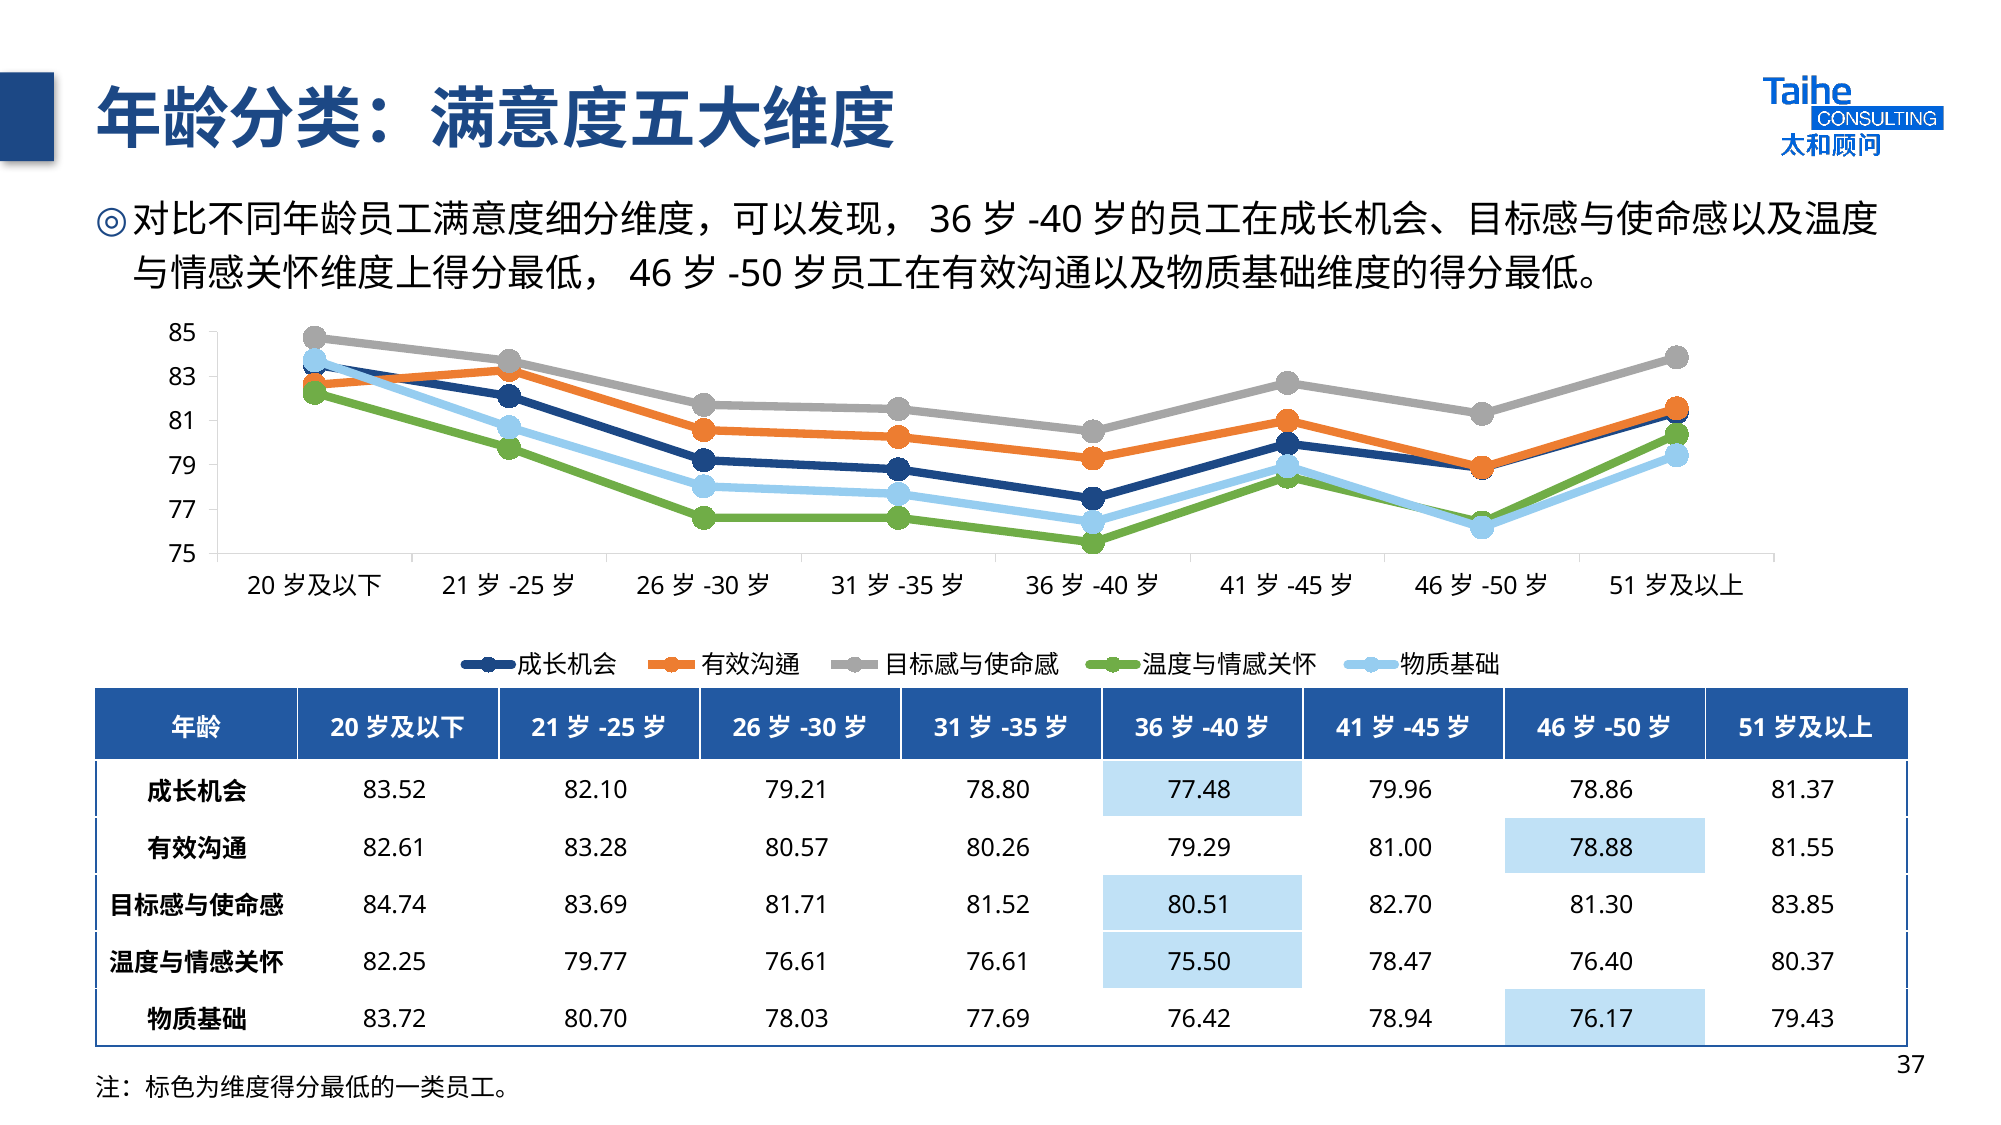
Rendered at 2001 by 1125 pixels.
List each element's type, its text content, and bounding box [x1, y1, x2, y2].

table_cell 76.61 [701, 932, 900, 988]
table_cell 82.10 [500, 761, 699, 816]
table_cell 84.74 [298, 875, 498, 930]
table_cell 79.29 [1103, 818, 1302, 873]
picture [1739, 52, 1967, 180]
table_header 21岁-25岁 [500, 690, 699, 759]
table_cell 81.00 [1304, 818, 1503, 873]
table_cell 83.69 [500, 875, 699, 930]
table_cell 81.55 [1706, 818, 1906, 873]
table_cell 81.71 [701, 875, 900, 930]
title 年龄分类：满意度五大维度 [80, 80, 1157, 162]
table_cell 80.51 [1103, 875, 1302, 930]
table_cell 78.47 [1304, 932, 1503, 988]
table_cell 79.96 [1304, 761, 1503, 816]
table_cell 78.80 [902, 761, 1101, 816]
table_cell 76.42 [1103, 989, 1302, 1045]
table_header 20岁及以下 [298, 690, 498, 759]
table_cell 75.50 [1103, 932, 1302, 988]
table_cell 82.61 [298, 818, 498, 873]
table_header 36岁-40岁 [1103, 690, 1302, 759]
table_cell 成长机会 [97, 761, 297, 816]
table_cell 80.37 [1706, 932, 1906, 988]
table_cell 76.40 [1505, 932, 1705, 988]
table_header 46岁-50岁 [1505, 690, 1705, 759]
table_cell 76.17 [1505, 989, 1705, 1045]
table_cell 78.86 [1505, 761, 1705, 816]
table_cell 76.61 [902, 932, 1101, 988]
table_cell 83.52 [298, 761, 498, 816]
table_header 31岁-35岁 [902, 690, 1101, 759]
slide_number 37 [1862, 1041, 1960, 1102]
table_cell 83.72 [298, 989, 498, 1045]
table_header 年龄 [97, 690, 297, 759]
table_cell 82.25 [298, 932, 498, 988]
table_cell 目标感与使命感 [97, 875, 297, 930]
table_cell 83.85 [1706, 875, 1906, 930]
table_cell 80.70 [500, 989, 699, 1045]
text_box 注：标色为维度得分最低的一类员工。 [80, 1063, 1726, 1109]
table_cell 80.26 [902, 818, 1101, 873]
table_cell 78.03 [701, 989, 900, 1045]
list 对比不同年龄员工满意度细分维度，可以发现，36岁-40岁的员工在成长机会、目标感与使命感以及温度与情感关怀维度上得分最低，46岁-50岁员工在有效沟通以及物质基础维度的得分最低。 [80, 178, 1910, 893]
chart [80, 295, 1874, 690]
table_cell 79.77 [500, 932, 699, 988]
table_cell 77.69 [902, 989, 1101, 1045]
table_cell 83.28 [500, 818, 699, 873]
table_cell 温度与情感关怀 [97, 932, 297, 988]
table_cell 81.52 [902, 875, 1101, 930]
table_cell 物质基础 [97, 989, 297, 1045]
table_cell 79.21 [701, 761, 900, 816]
table_cell 78.94 [1304, 989, 1503, 1045]
table_cell 79.43 [1706, 989, 1906, 1045]
table_header 51岁及以上 [1706, 690, 1906, 759]
table_header 26岁-30岁 [701, 690, 900, 759]
table_cell 81.37 [1706, 761, 1906, 816]
table_cell 81.30 [1505, 875, 1705, 930]
table_header 41岁-45岁 [1304, 690, 1503, 759]
table_cell 77.48 [1103, 761, 1302, 816]
table_cell 78.88 [1505, 818, 1705, 873]
table_cell 80.57 [701, 818, 900, 873]
table_cell 有效沟通 [97, 818, 297, 873]
table_cell 82.70 [1304, 875, 1503, 930]
